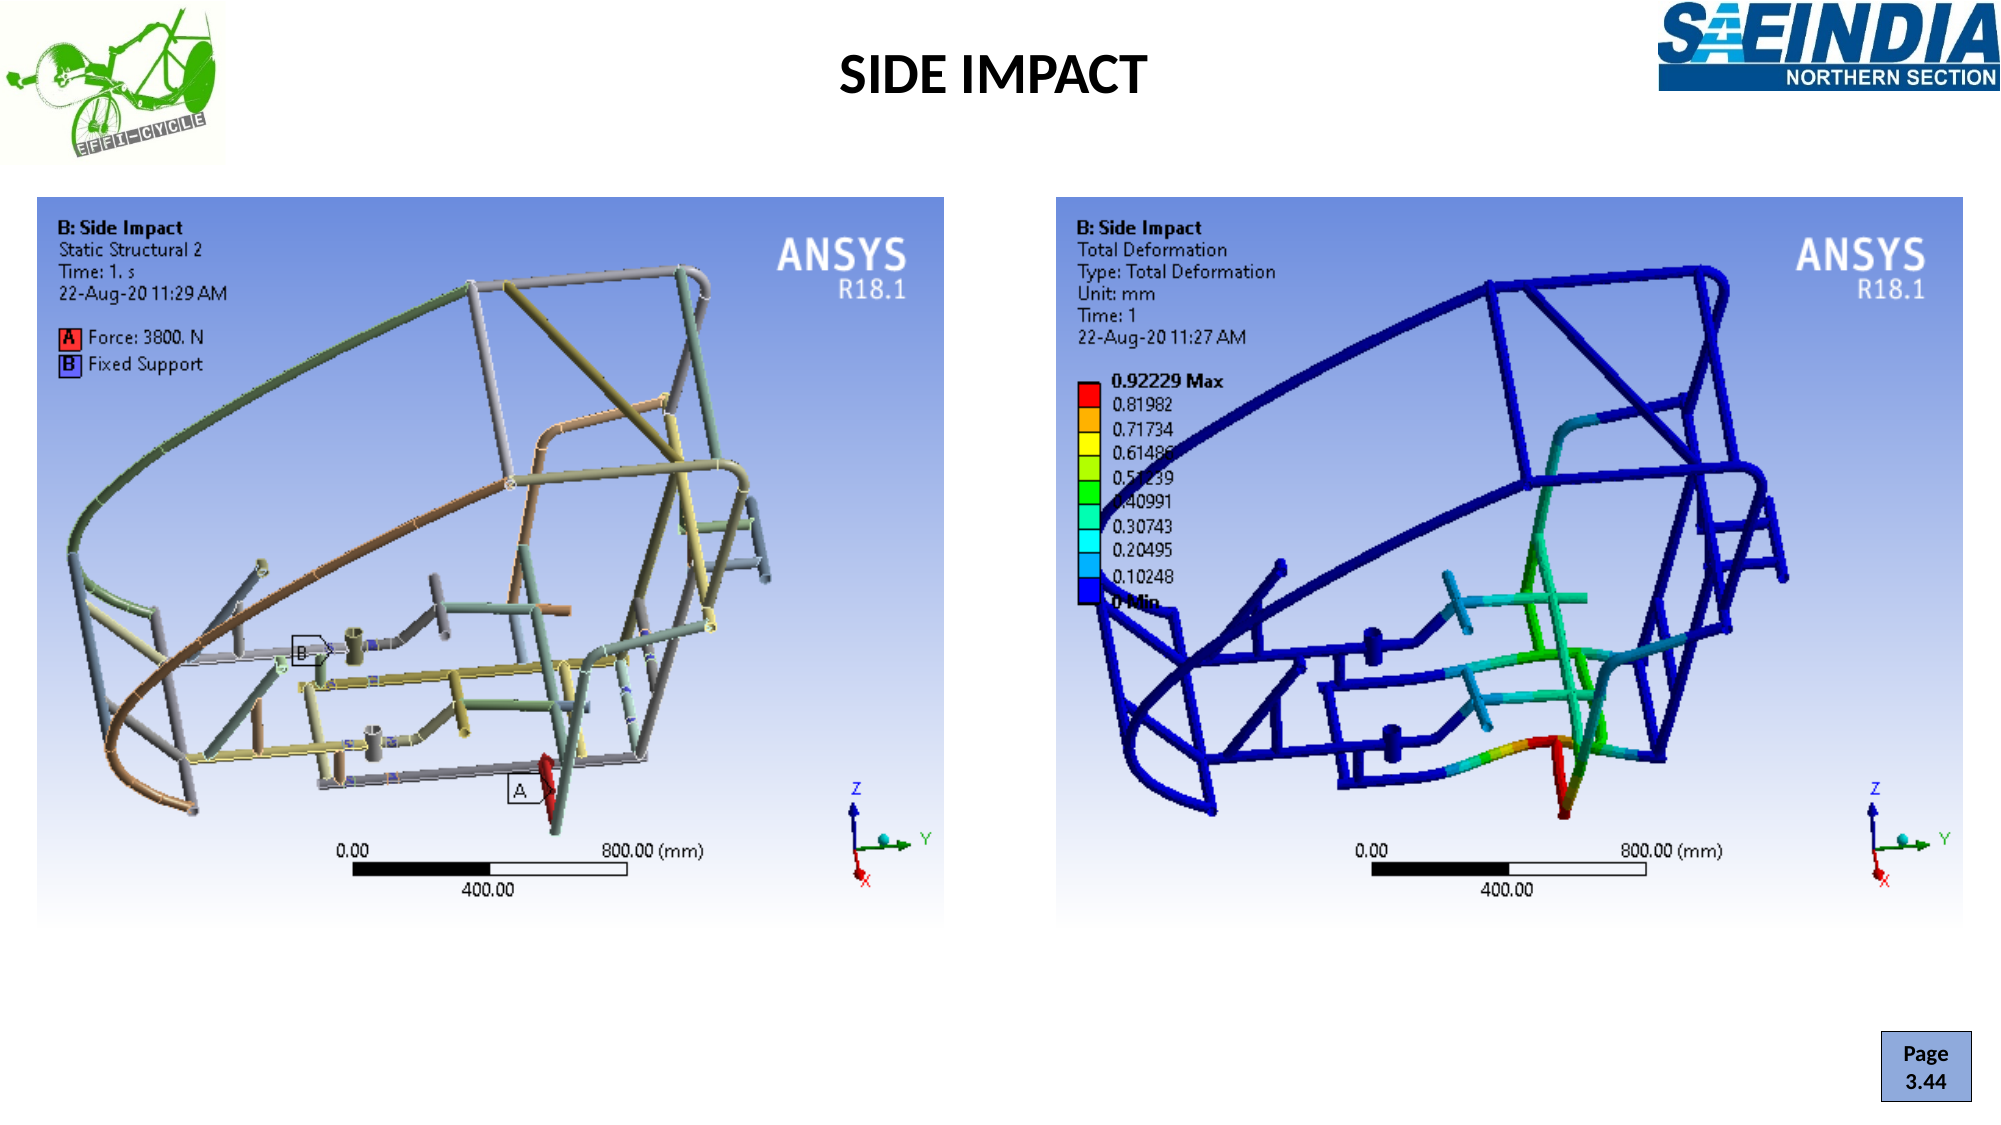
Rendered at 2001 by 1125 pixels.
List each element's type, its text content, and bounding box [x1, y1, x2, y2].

picture [37, 197, 944, 928]
picture [0, 1, 226, 165]
text_box Page 3.44 [1881, 1031, 1972, 1102]
picture [1056, 197, 1963, 928]
text_box SIDE IMPACT [372, 18, 1616, 131]
picture [1658, 1, 2000, 91]
